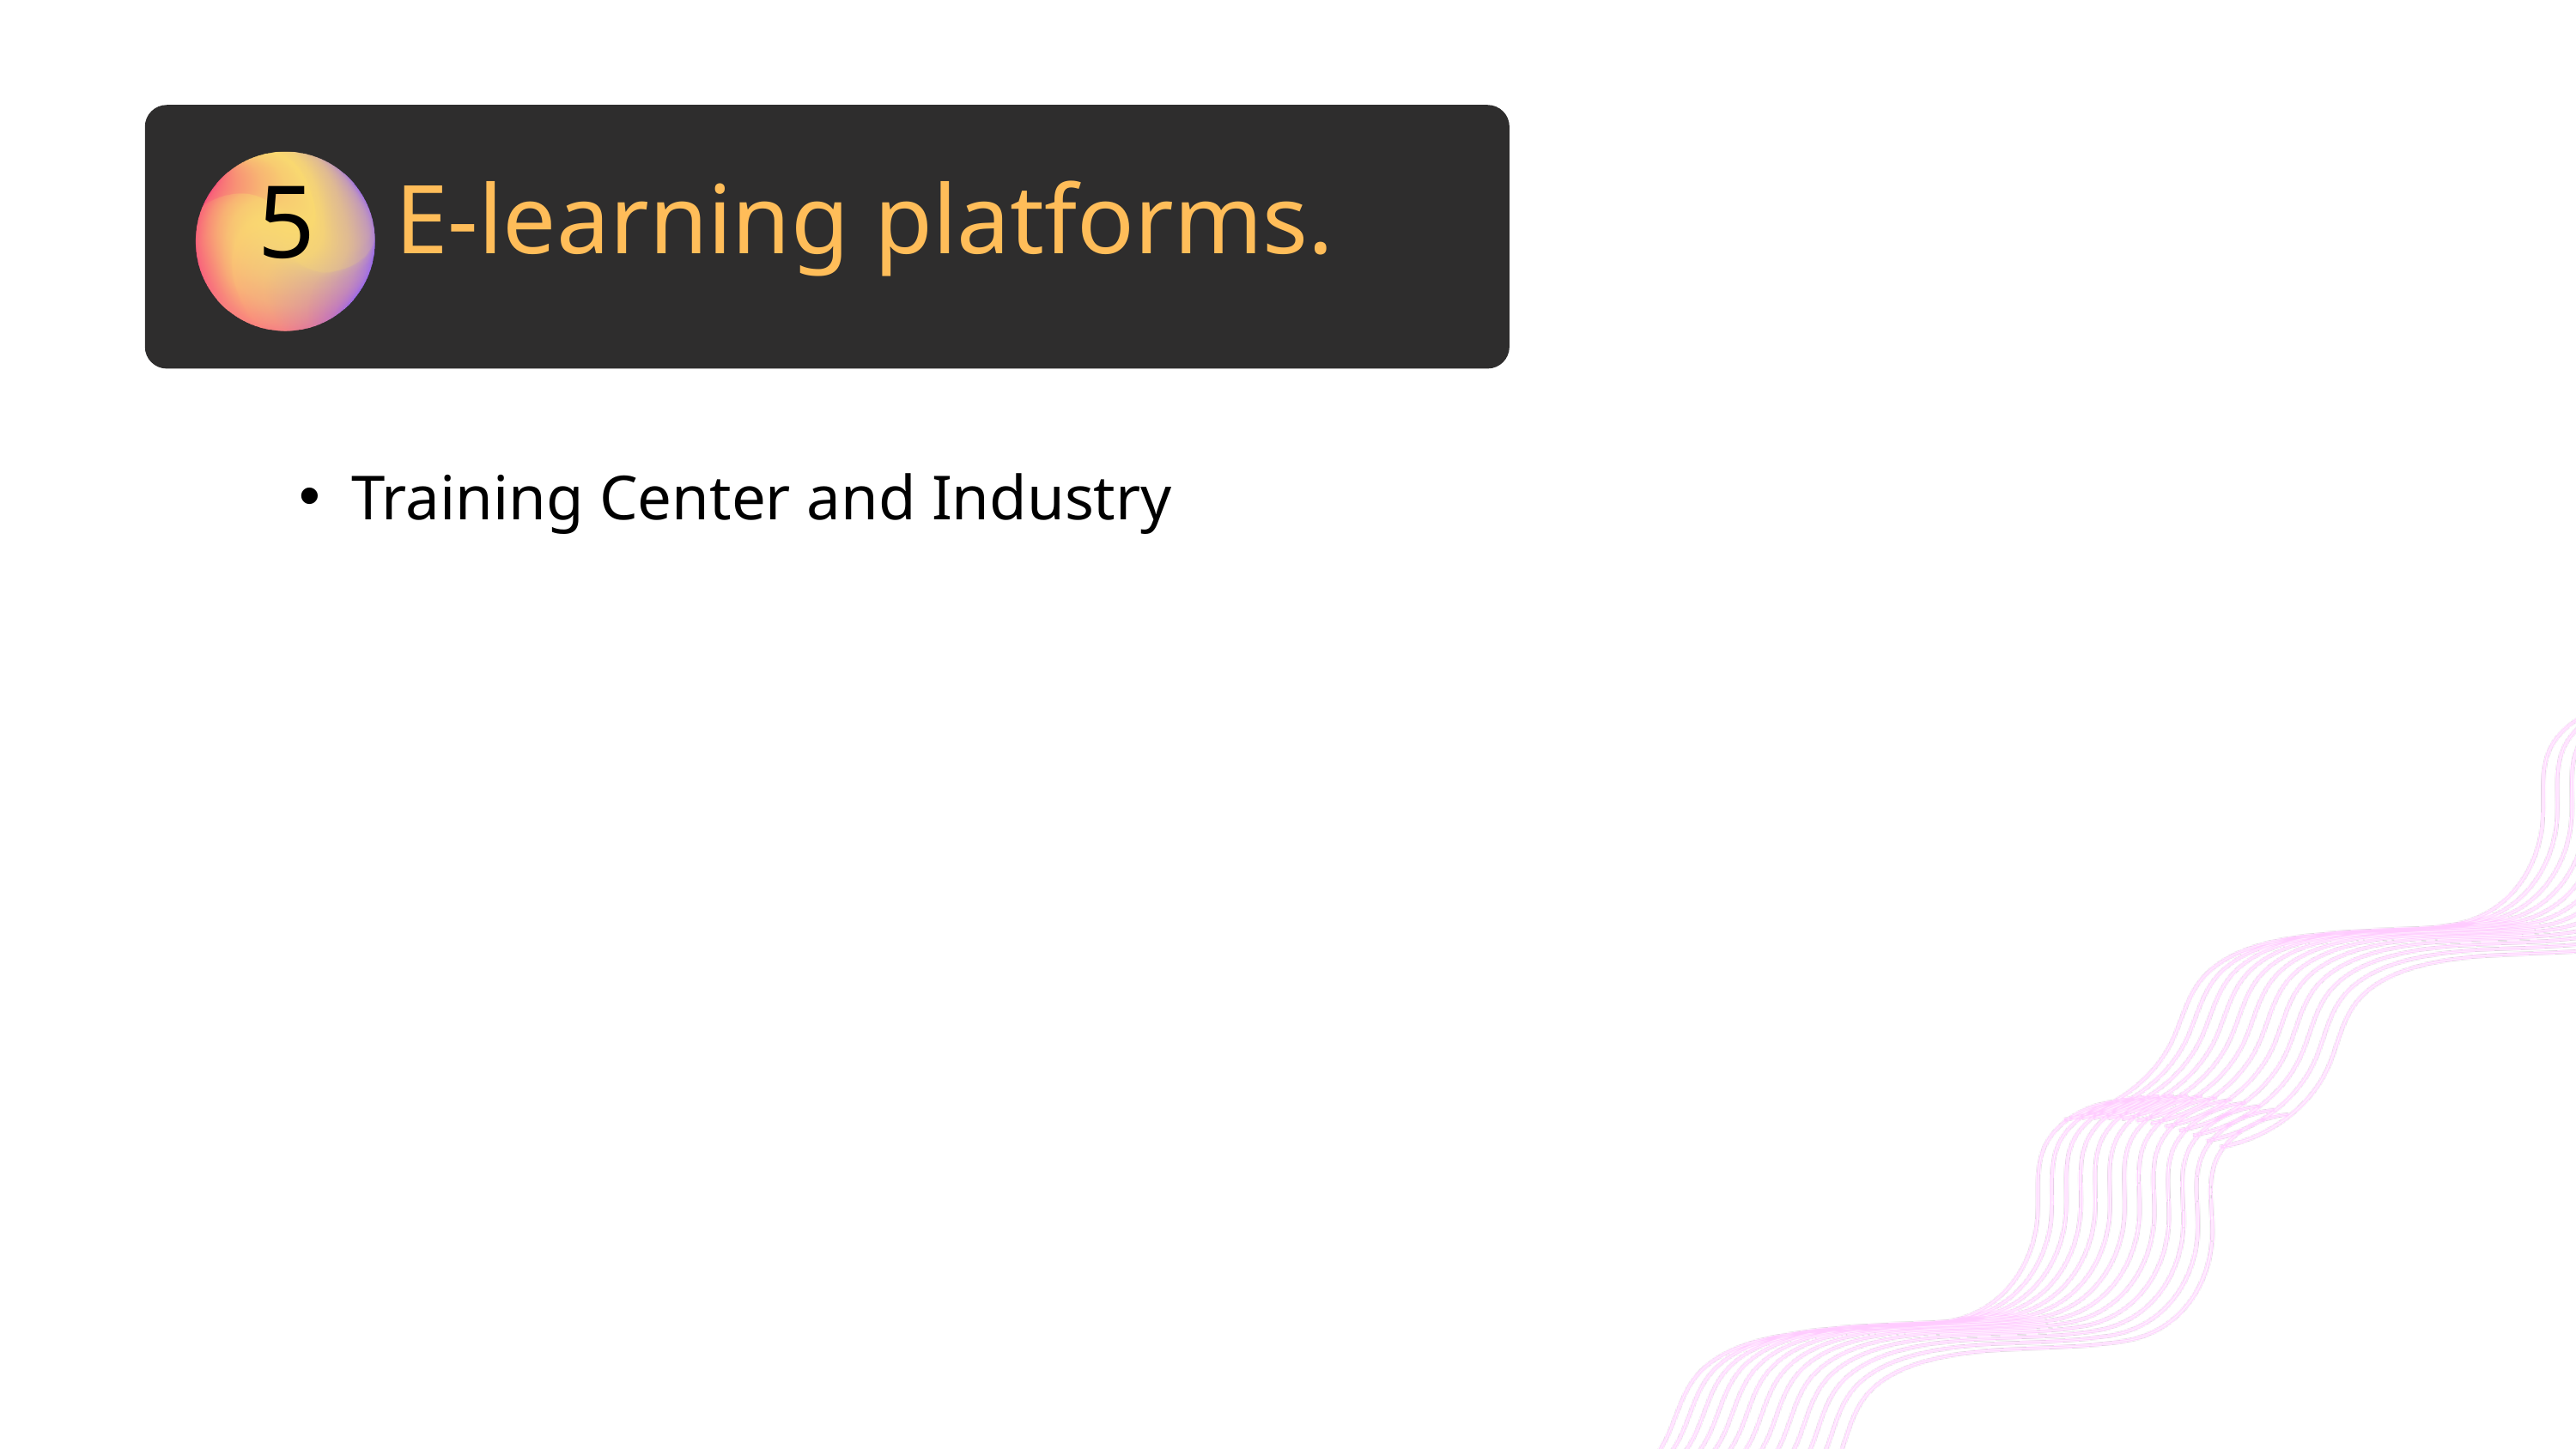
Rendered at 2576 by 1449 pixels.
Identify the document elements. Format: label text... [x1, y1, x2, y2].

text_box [144, 104, 1510, 369]
text_box Training Center and Industry [247, 446, 1191, 532]
text_box [1558, 700, 2576, 1449]
